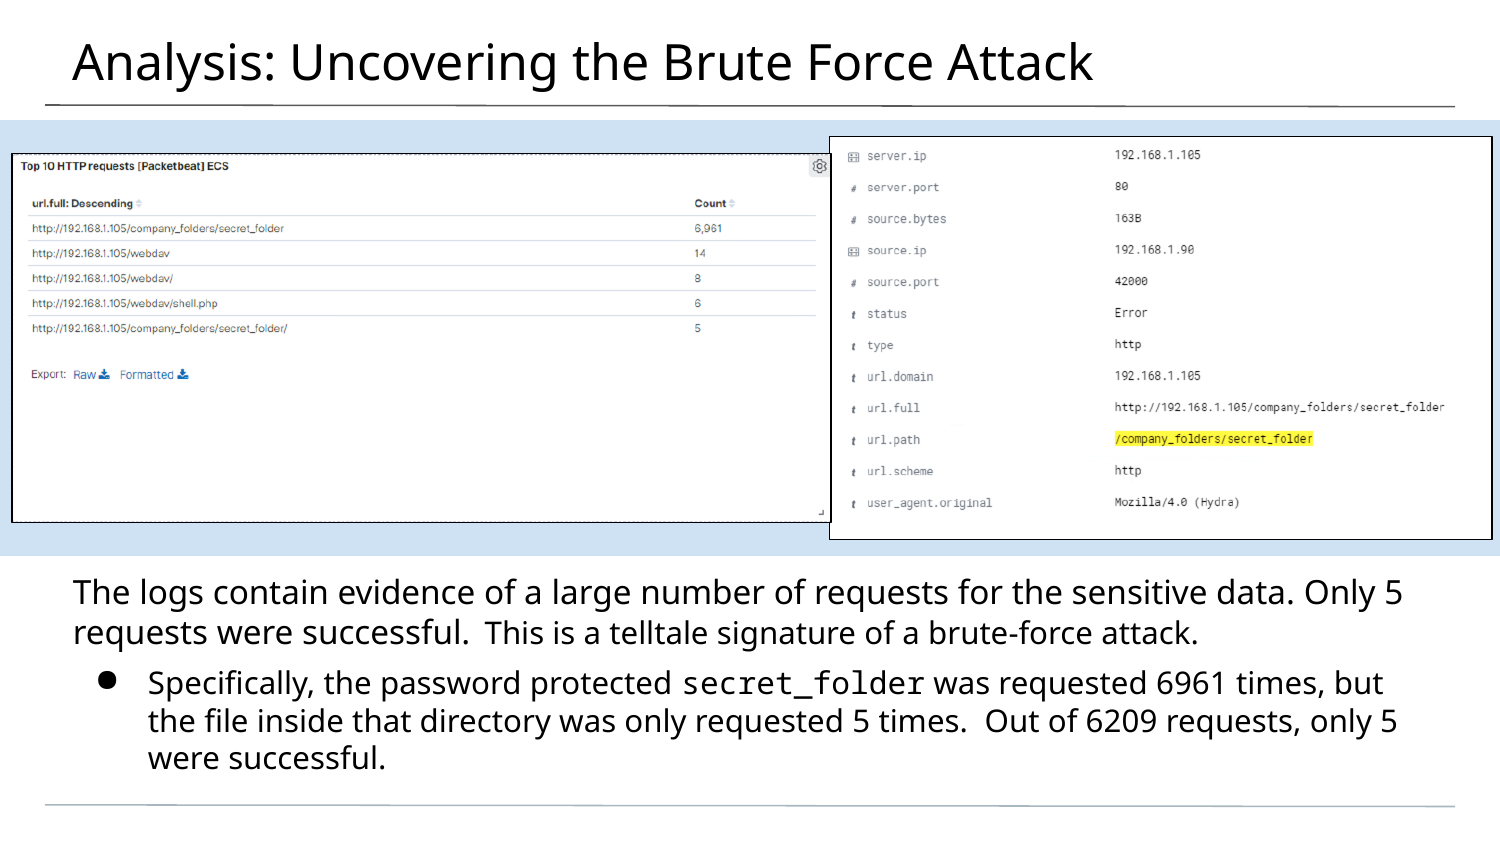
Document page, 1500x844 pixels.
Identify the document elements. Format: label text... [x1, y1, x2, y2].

text_box [0, 120, 1500, 556]
title Analysis: Uncovering the Brute Force Attack [0, 0, 1500, 88]
subtitle The logs contain evidence of a large number of requests for the sensitive data. Only 5 requests were successful. This is a telltale signature of a brute-force attack. Specifically, the password protected secret_folder was requested 6961 times, but the file inside that directory was only requested 5 times. Out of 6209 requests, only 5 were successful. [0, 555, 1488, 716]
picture [12, 137, 1492, 540]
